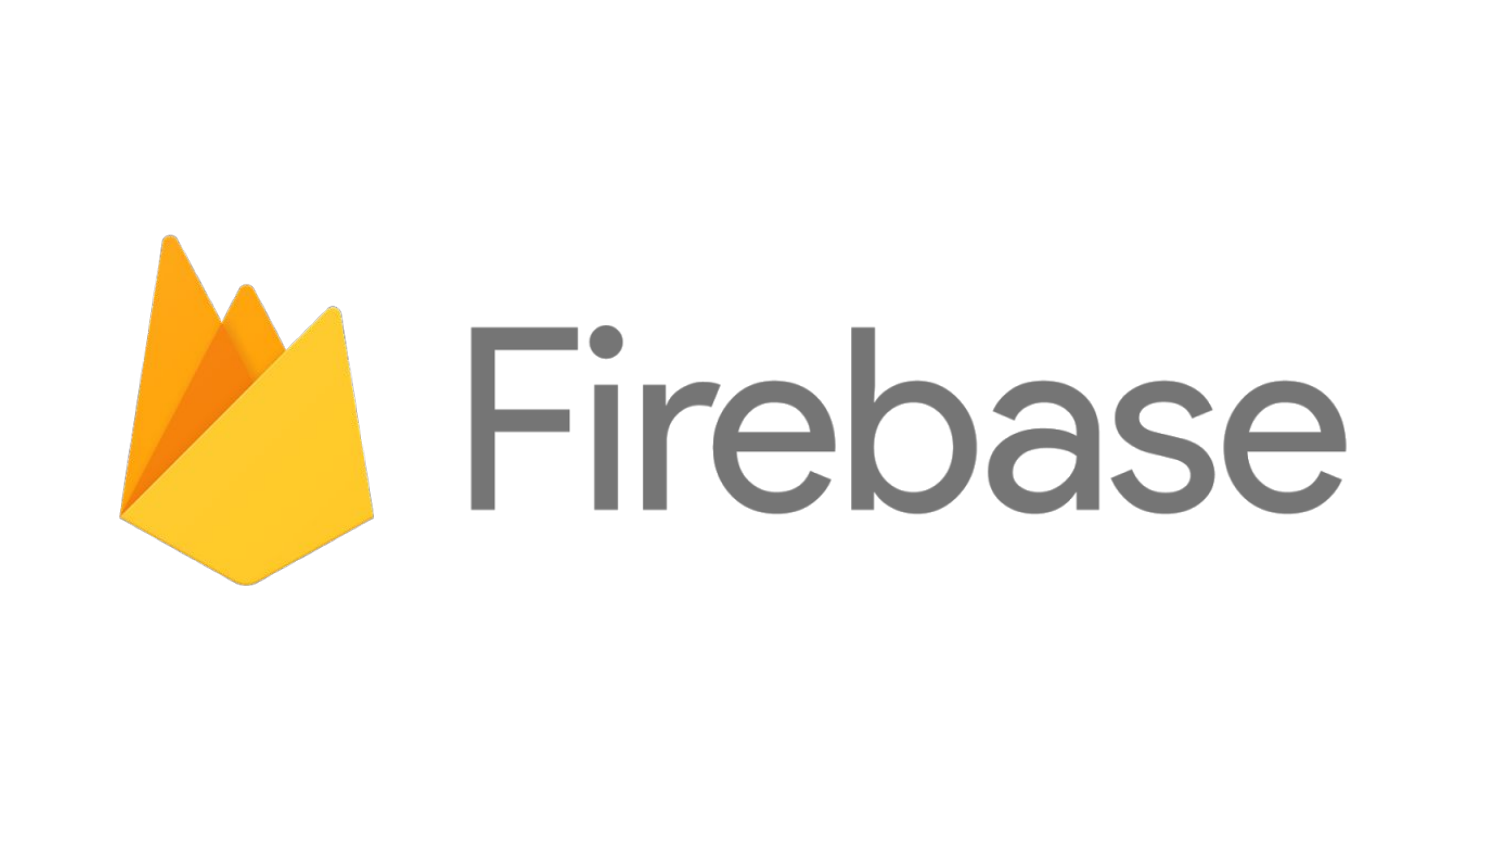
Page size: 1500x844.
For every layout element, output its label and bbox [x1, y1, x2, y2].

text_box [54, 157, 1453, 625]
